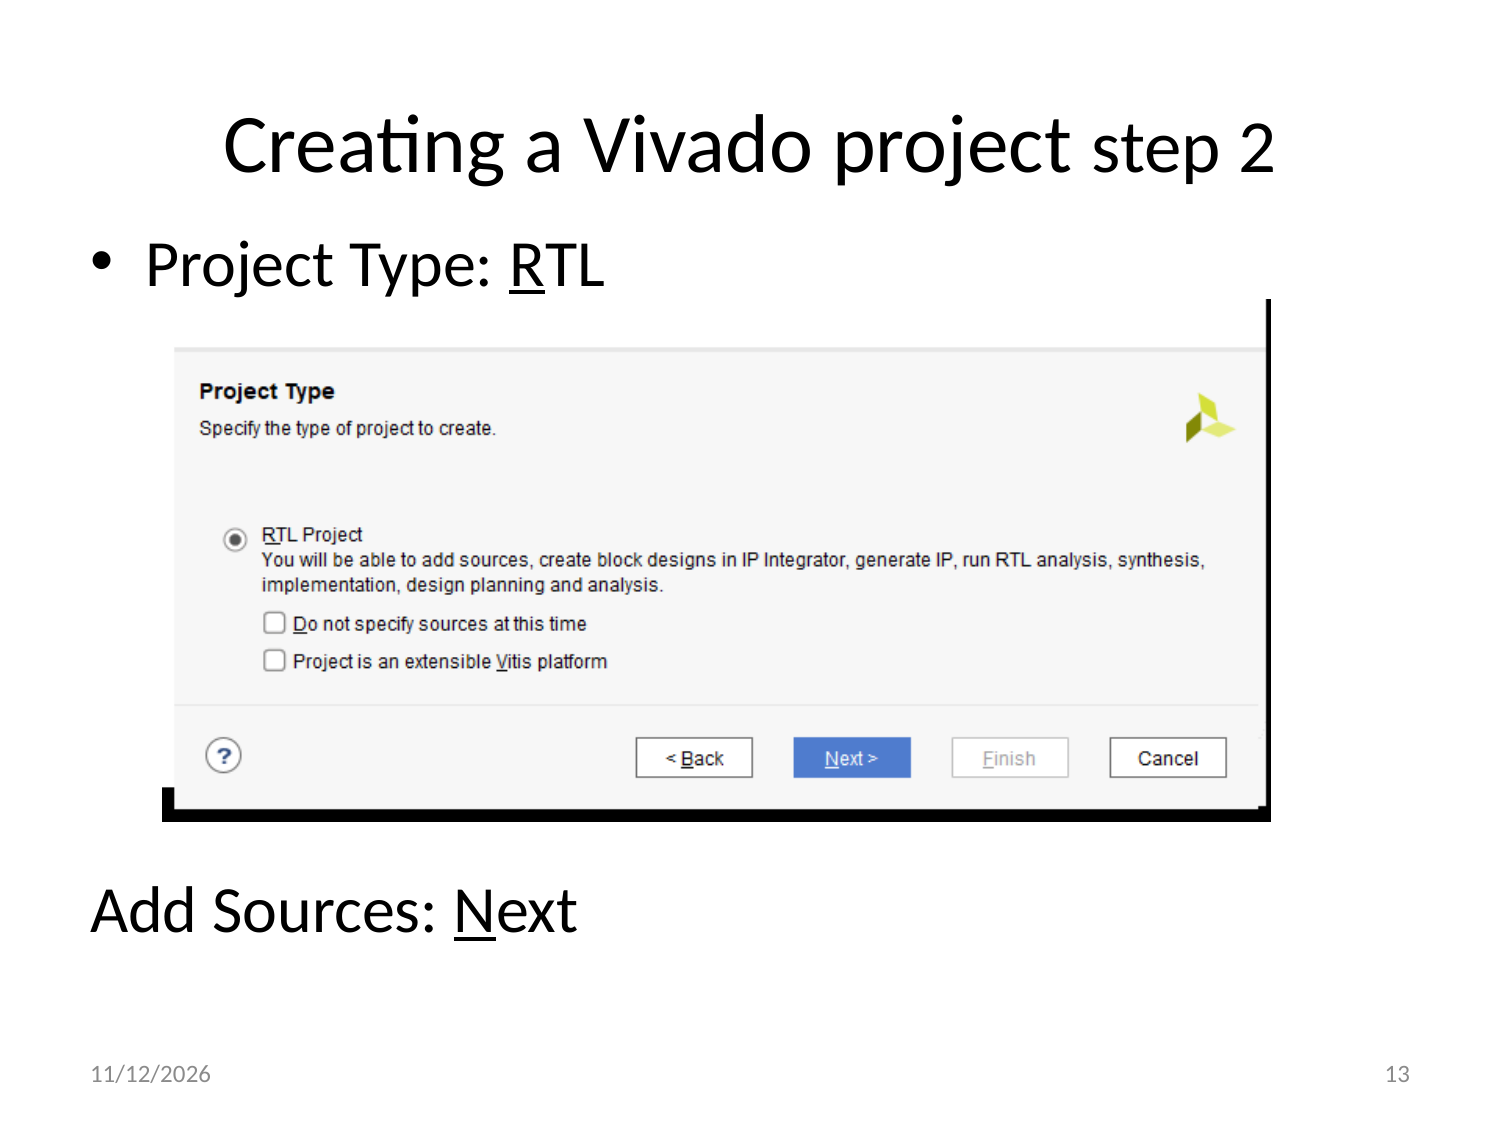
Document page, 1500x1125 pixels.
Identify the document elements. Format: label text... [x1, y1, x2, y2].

list Project Type: RTL Add Sources: Next [75, 212, 1425, 955]
picture [162, 299, 1271, 823]
slide_number 13 [1074, 1042, 1425, 1103]
title Creating a Vivado project step 2 [75, 45, 1425, 212]
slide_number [75, 1042, 425, 1103]
